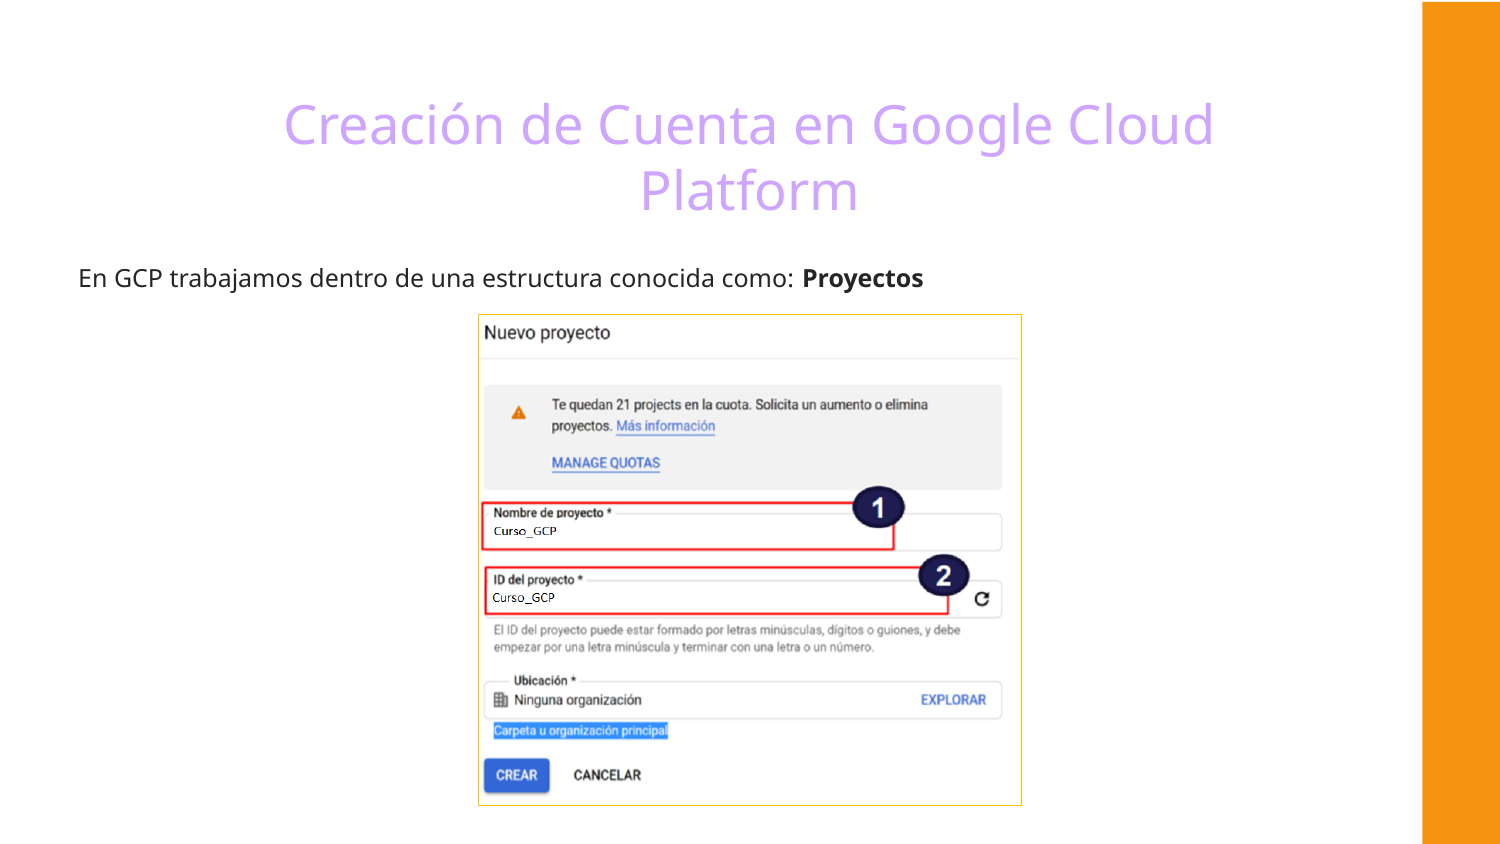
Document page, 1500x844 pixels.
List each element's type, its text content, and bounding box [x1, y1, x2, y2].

text_box [1422, 1, 1500, 844]
text_box En GCP trabajamos dentro de una estructura conocida como: Proyectos [63, 239, 1401, 300]
title Creación de Cuenta en Google Cloud Platform [157, 75, 1343, 163]
picture [478, 314, 1022, 806]
